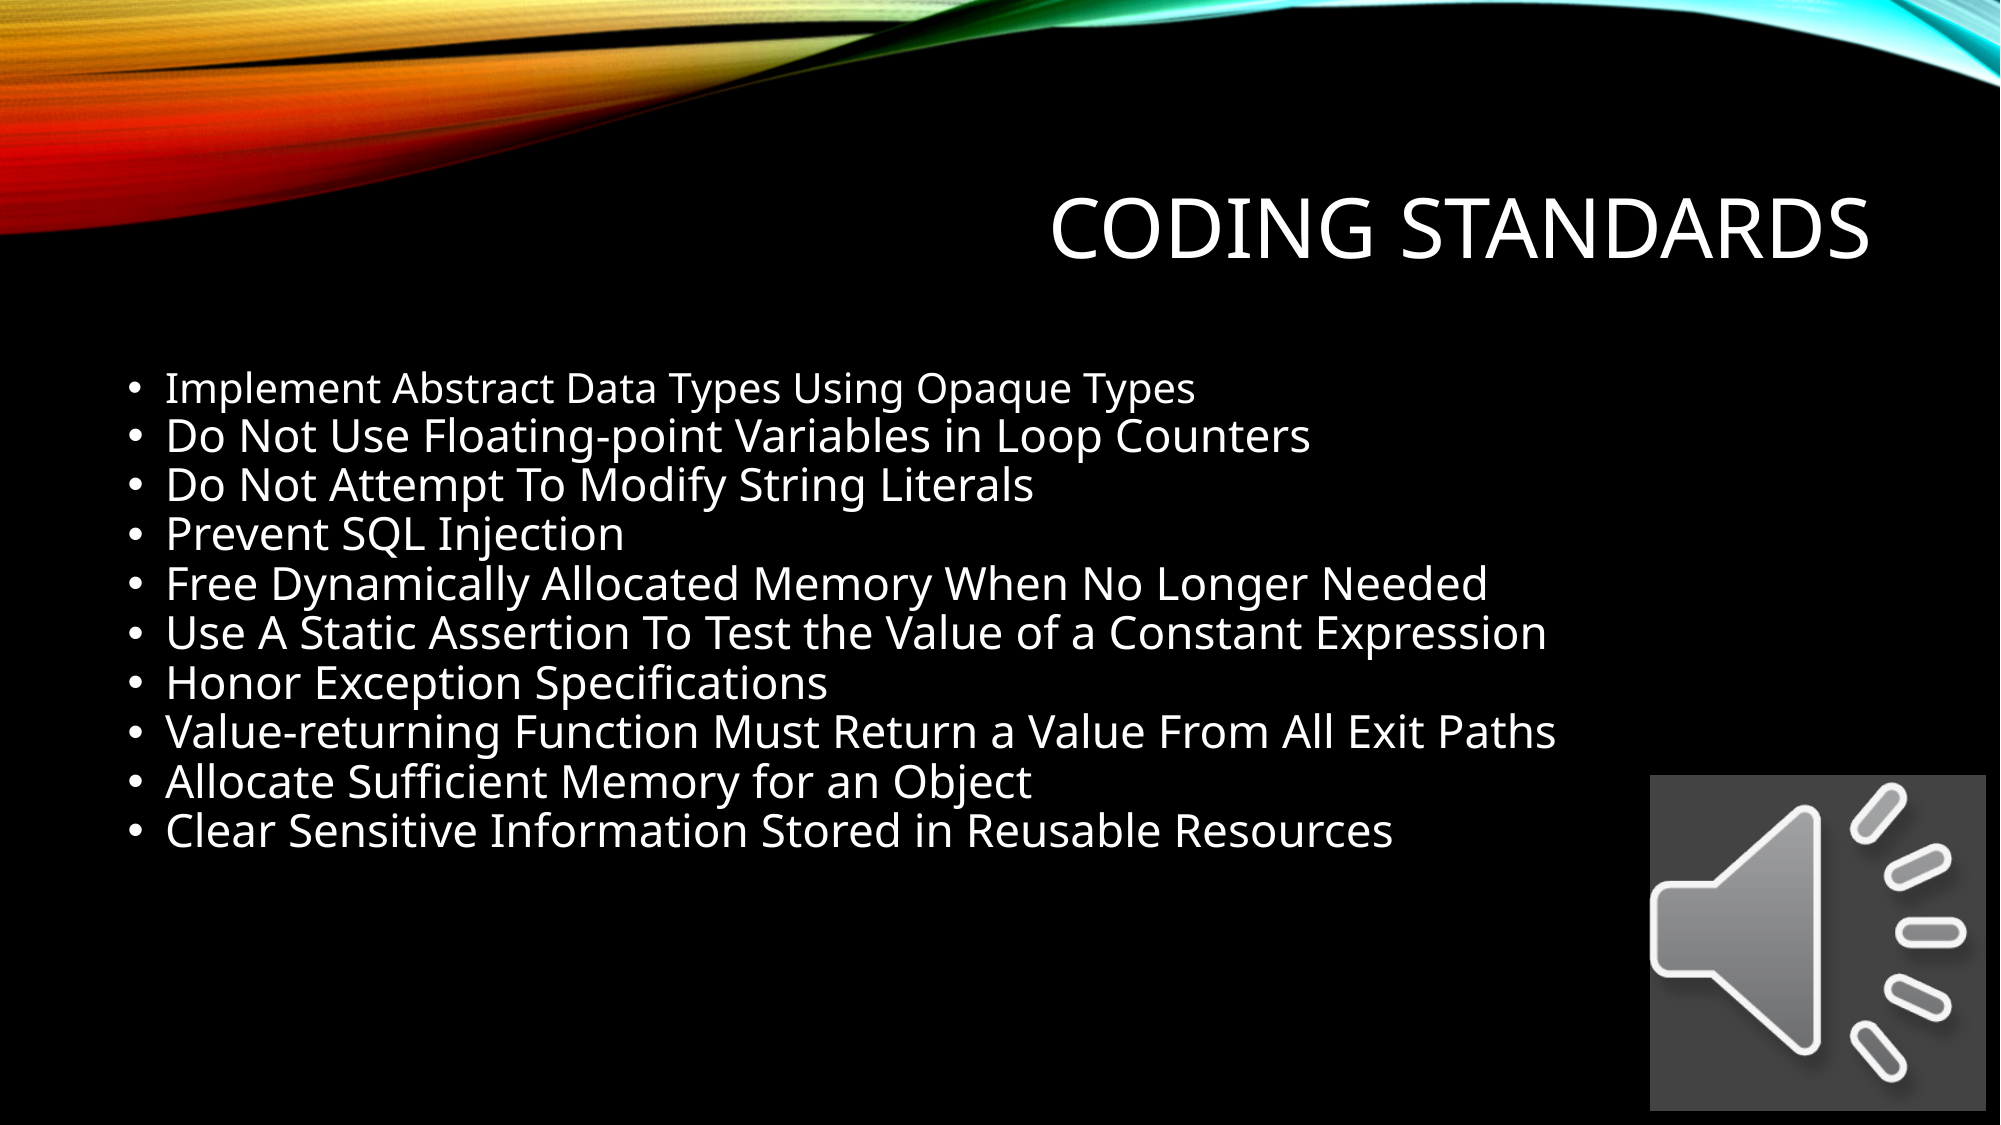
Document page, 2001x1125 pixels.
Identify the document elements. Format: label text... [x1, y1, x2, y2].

title CODING STANDARDS [474, 125, 1888, 338]
list Implement Abstract Data Types Using Opaque Types Do Not Use Floating-point Variables in Loop Counters Do Not Attempt To Modify String Literals Prevent SQL Injection Free Dynamically Allocated Memory When No Longer Needed Use A Static Assertion To Test the Value of a Constant Expression Honor Exception Specifications Value-returning Function Must Return a Value From All Exit Paths Allocate Sufficient Memory for an Object Clear Sensitive Information Stored in Reusable Resources [112, 360, 1888, 1021]
picture [1648, 773, 1987, 1112]
picture [0, 0, 2000, 237]
